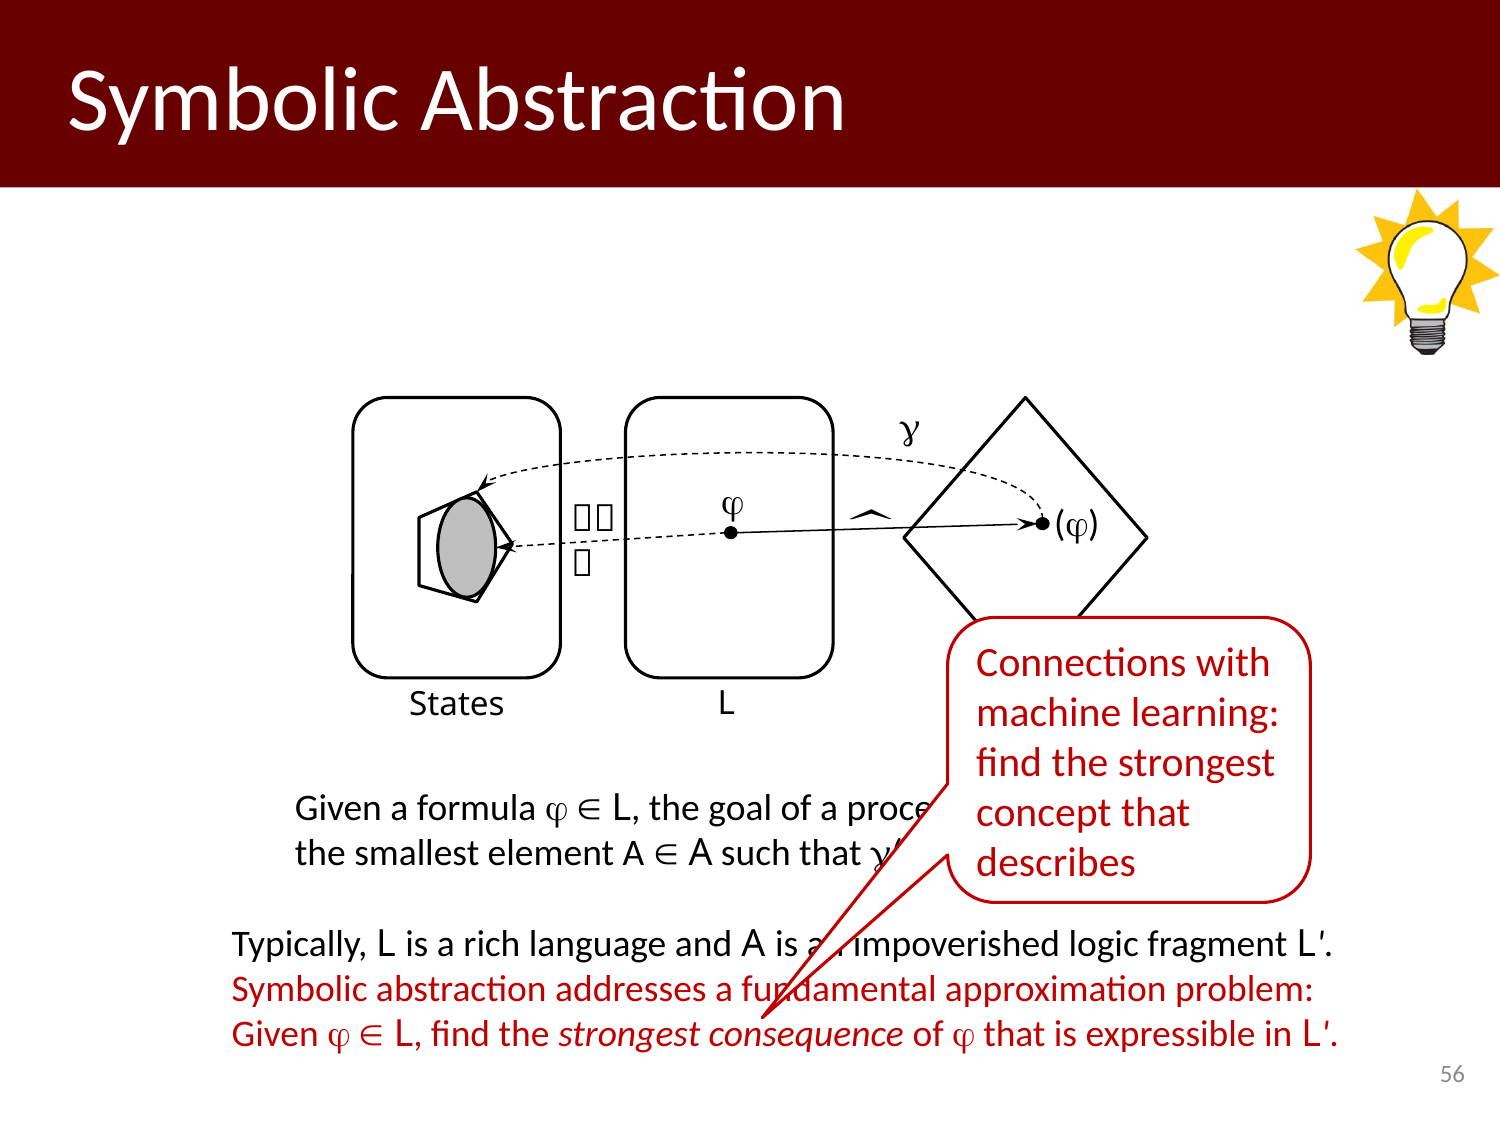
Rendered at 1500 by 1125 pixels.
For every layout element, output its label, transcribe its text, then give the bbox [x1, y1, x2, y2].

text_box [1047, 419, 1097, 476]
text_box Typically, L is a rich language and A is an impoverished logic fragment L'. Symbolic abstraction addresses a fundamental approximation problem: Given   L, find the strongest consequence of  that is expressible in L'. [216, 911, 1354, 1062]
slide_number 56 [1130, 1042, 1481, 1103]
text_box [350, 395, 563, 680]
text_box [437, 493, 727, 598]
text_box States [394, 680, 520, 730]
text_box L [696, 680, 757, 729]
title Symbolic Abstraction [0, 0, 1500, 188]
text_box [623, 604, 836, 680]
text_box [413, 394, 1043, 597]
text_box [1047, 478, 1148, 553]
picture [1355, 188, 1500, 355]
text_box [958, 562, 1129, 621]
